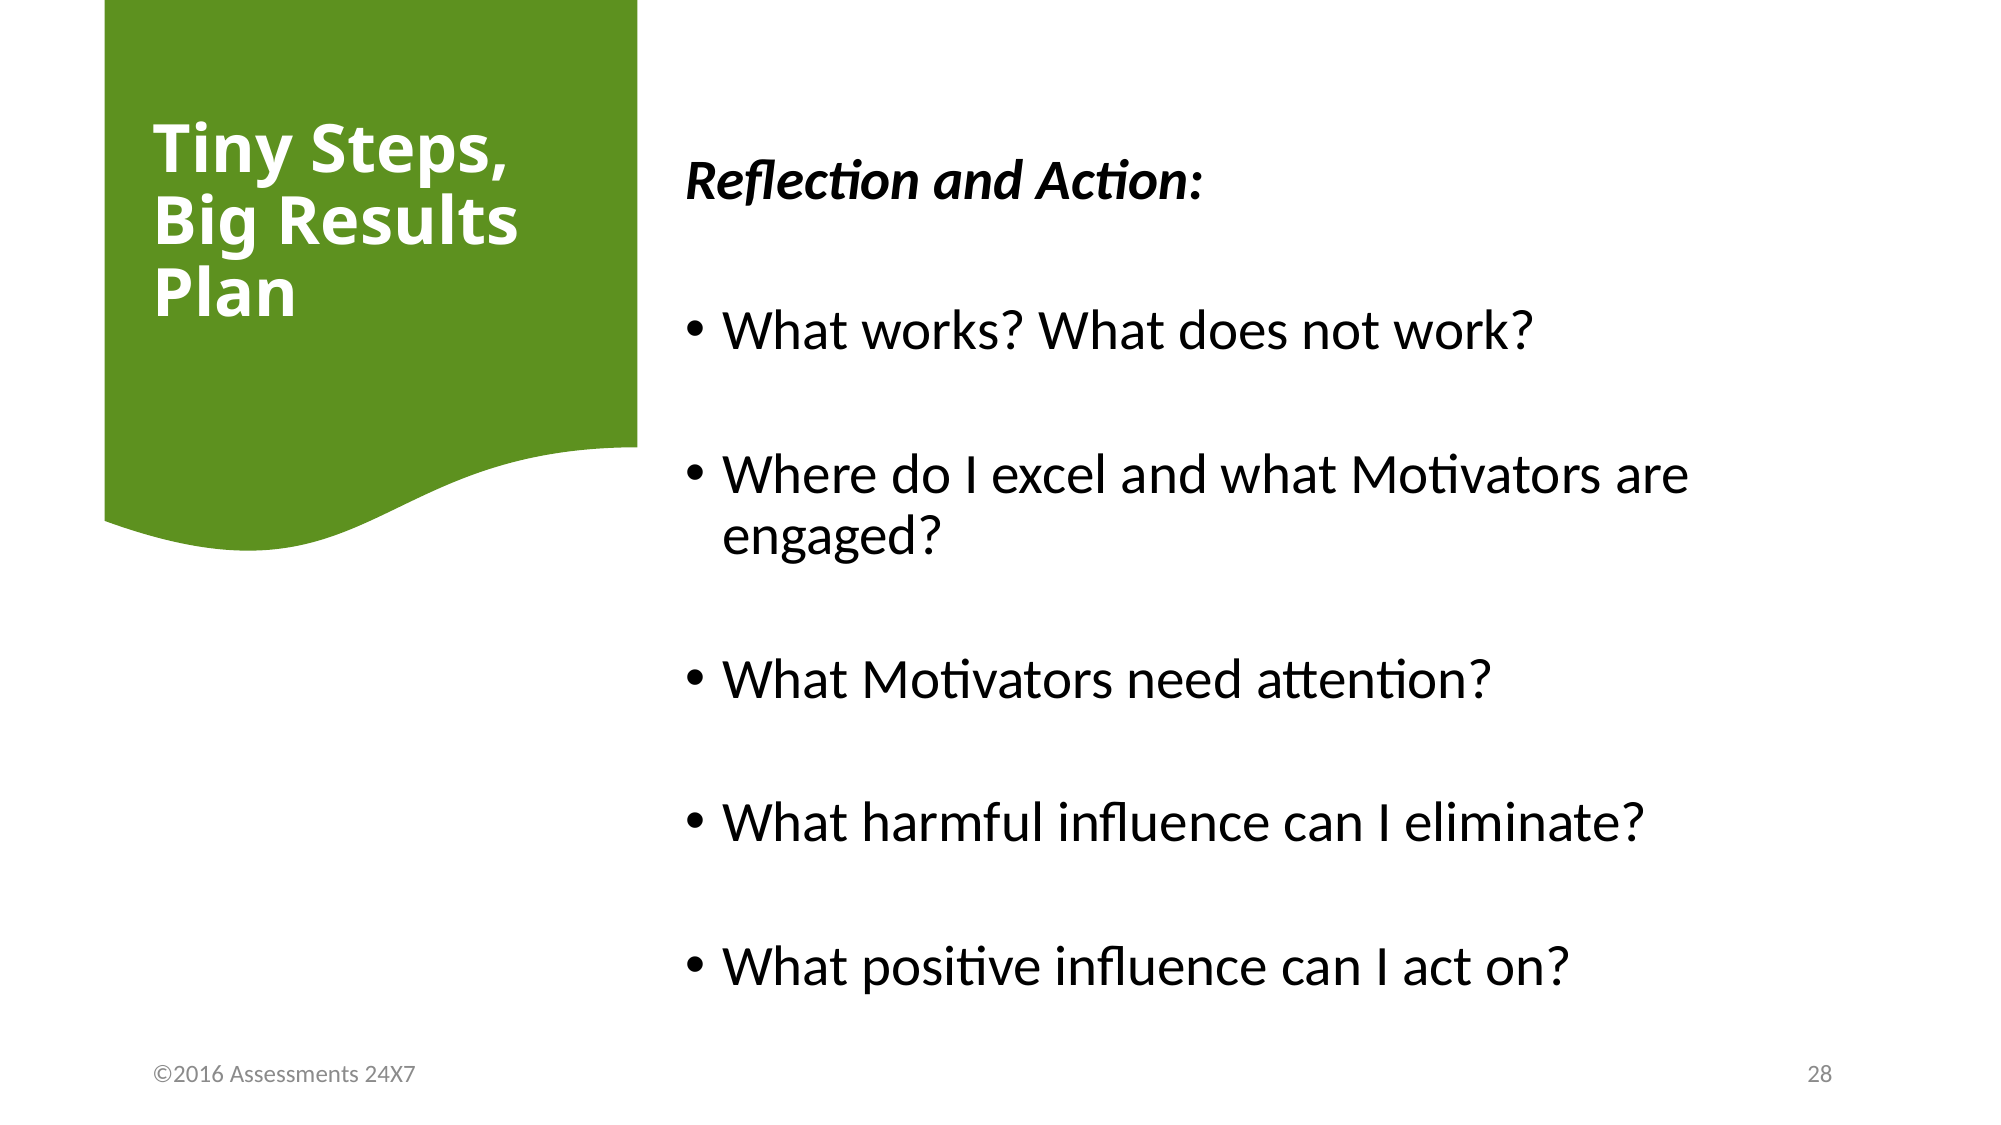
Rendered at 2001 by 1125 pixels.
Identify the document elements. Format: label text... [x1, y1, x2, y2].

text_box [103, 0, 639, 552]
list Reflection and Action: What works? What does not work? Where do I excel and what Motivators are engaged? What Motivators need attention? What harmful influence can I eliminate? What positive influence can I act on? [670, 142, 1863, 1014]
slide_number 28 [1792, 1042, 1895, 1103]
title Tiny Steps, Big Results Plan [137, 28, 604, 417]
footer ©2016 Assessments 24X7 [137, 1042, 1116, 1103]
